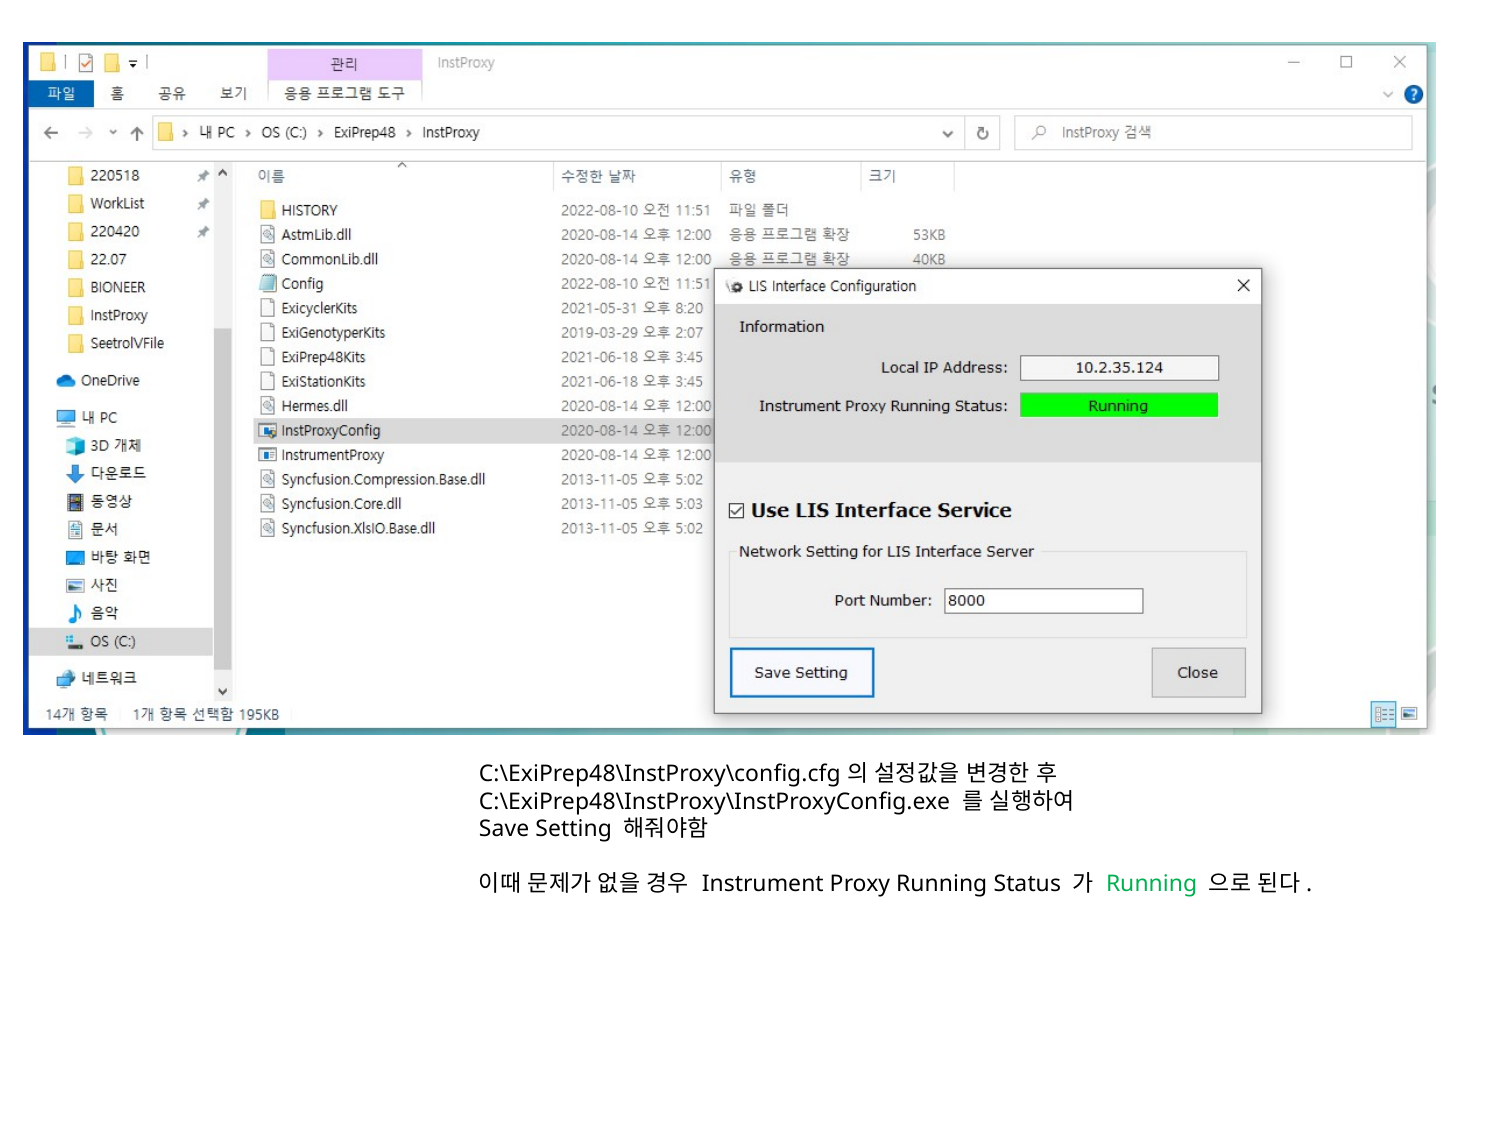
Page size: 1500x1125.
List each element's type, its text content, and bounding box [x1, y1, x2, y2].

text_box C:\ExiPrep48\InstProxy\config.cfg의 설정값을 변경한 후 C:\ExiPrep48\InstProxy\InstProxyConfig.exe 를 실행하여 Save Setting 해줘야함 이때 문제가 없을 경우 Instrument Proxy Running Status 가 Running 으로 된다. [464, 751, 1327, 931]
picture [23, 42, 1436, 736]
